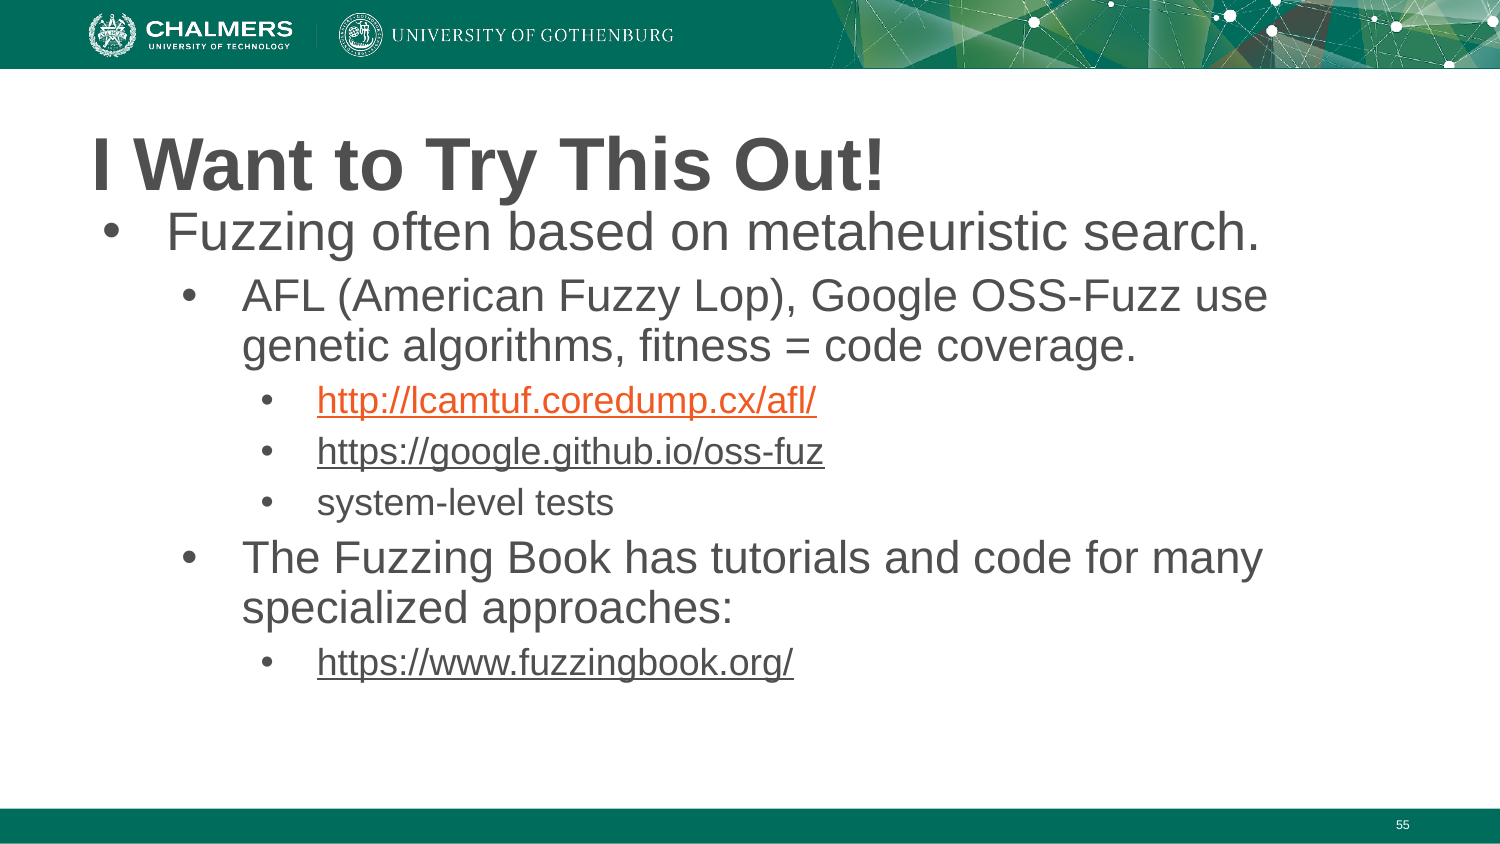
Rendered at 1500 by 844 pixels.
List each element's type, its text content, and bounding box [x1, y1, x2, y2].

list Fuzzing often based on metaheuristic search. AFL (American Fuzzy Lop), Google OSS-Fuzz use genetic algorithms, fitness = code coverage. http://lcamtuf.coredump.cx/afl/ https://google.github.io/oss-fuz system-level tests The Fuzzing Book has tutorials and code for many specialized approaches: https://www.fuzzingbook.org/ [76, 196, 1426, 782]
picture [64, 0, 696, 85]
slide_number ‹#› [1074, 809, 1425, 844]
title I Want to Try This Out! [76, 100, 1425, 196]
picture [759, 0, 1500, 68]
